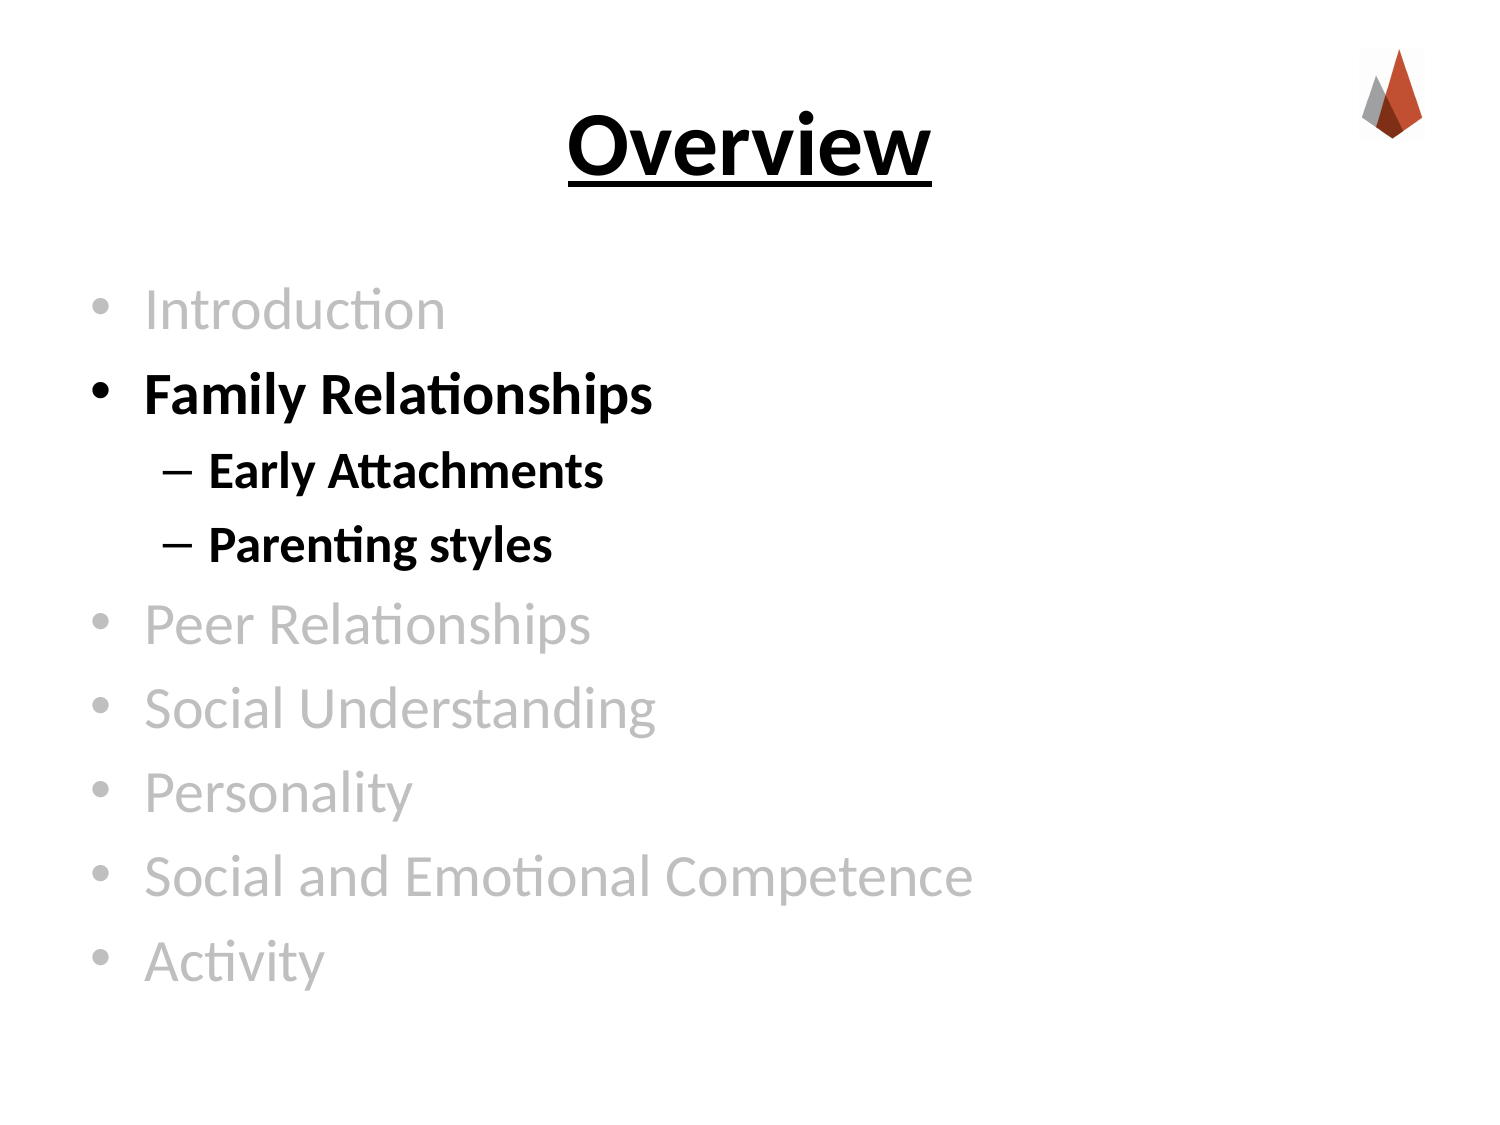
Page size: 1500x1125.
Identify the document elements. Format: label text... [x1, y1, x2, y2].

list Introduction Family Relationships Early Attachments Parenting styles Peer Relationships Social Understanding Personality Social and Emotional Competence Activity [75, 262, 1425, 1005]
title Overview [75, 45, 1425, 233]
